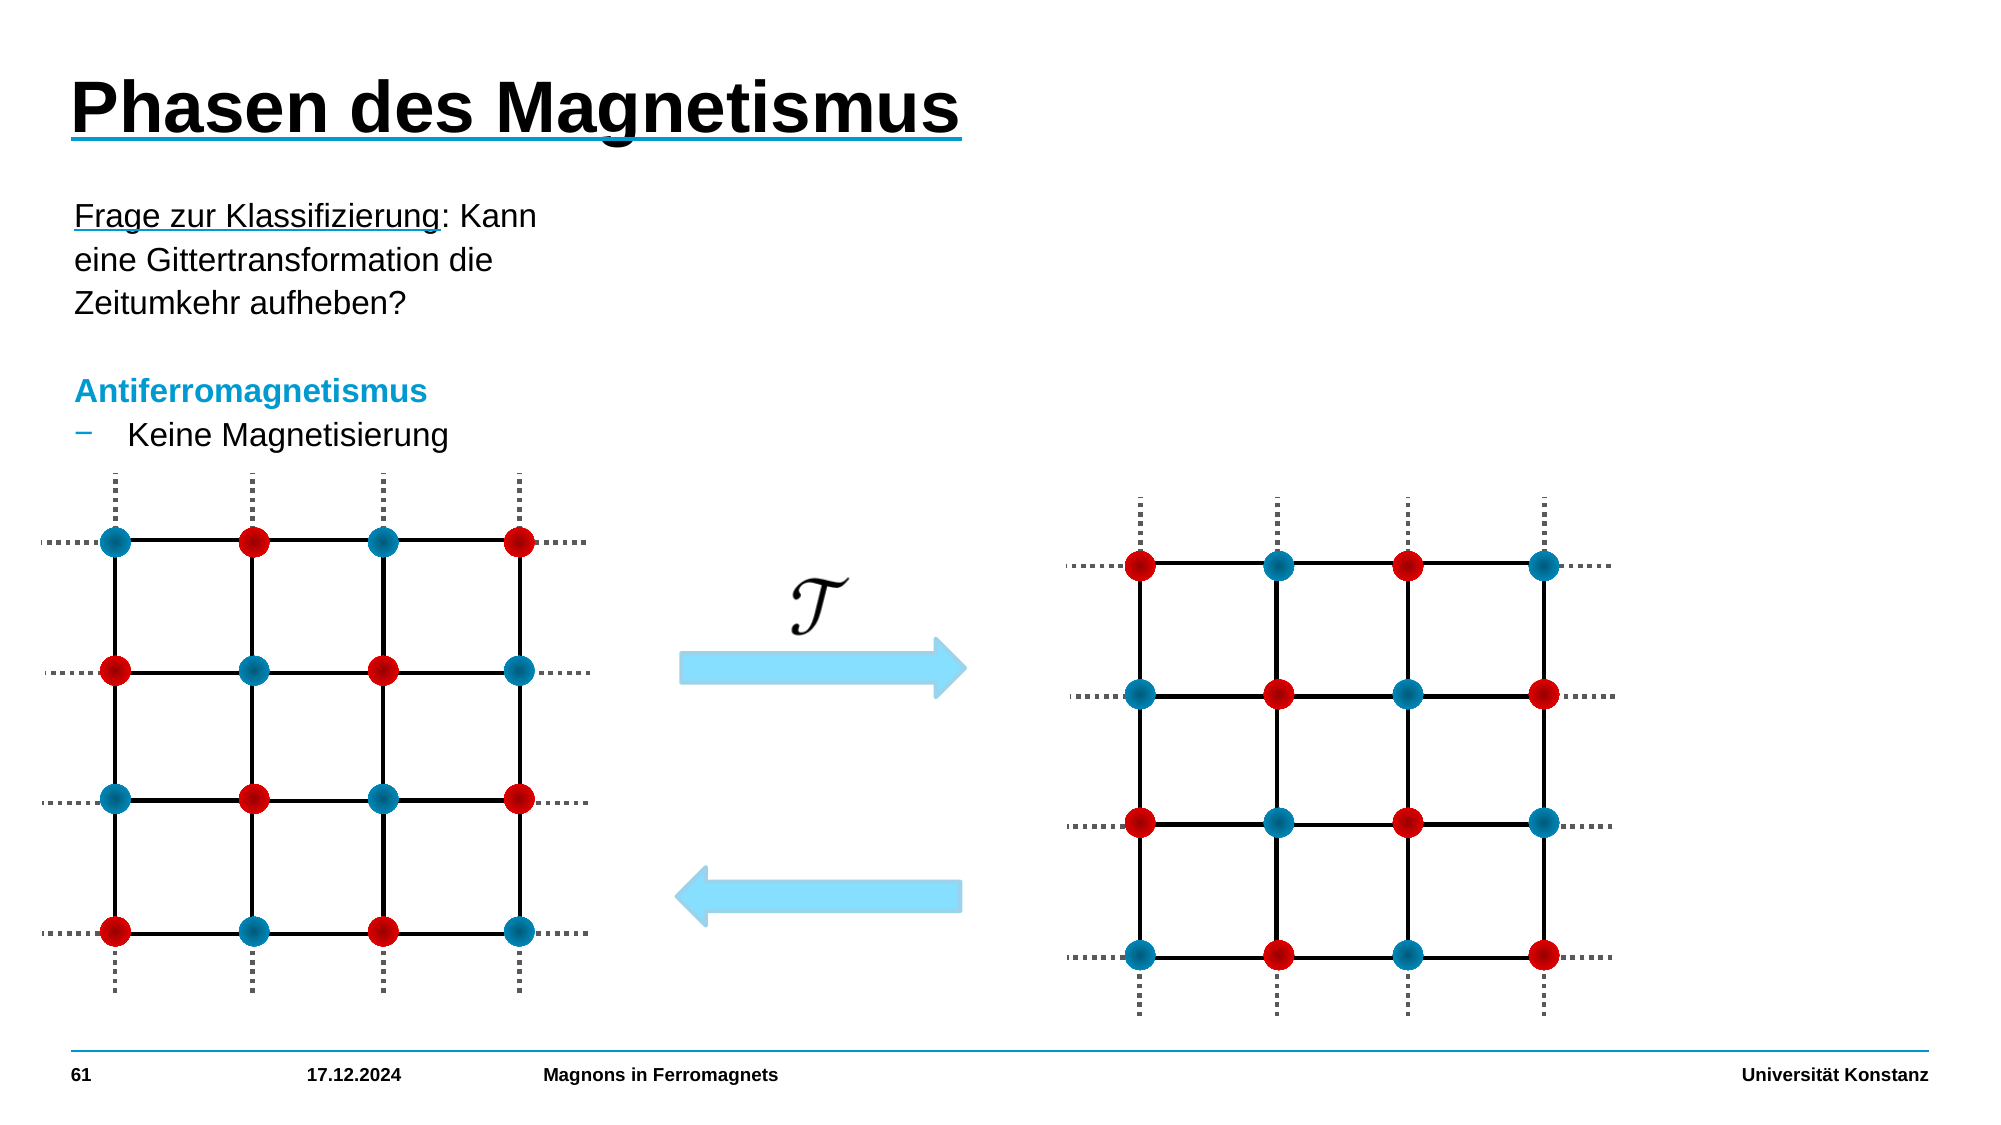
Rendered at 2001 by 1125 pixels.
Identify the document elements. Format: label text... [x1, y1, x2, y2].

list Frage zur Klassifizierung: Kann eine Gittertransformation die Zeitumkehr aufheben? Antiferromagnetismus Keine Magnetisierung [74, 189, 598, 946]
text_box [674, 865, 963, 928]
footer Magnons in Ferromagnets [543, 1058, 1489, 1094]
title Phasen des Magnetismus [70, 66, 1457, 182]
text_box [40, 472, 591, 993]
slide_number 61 [70, 1058, 276, 1094]
picture [779, 558, 858, 645]
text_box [1065, 496, 1616, 1017]
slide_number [306, 1058, 512, 1094]
text_box [679, 636, 967, 700]
